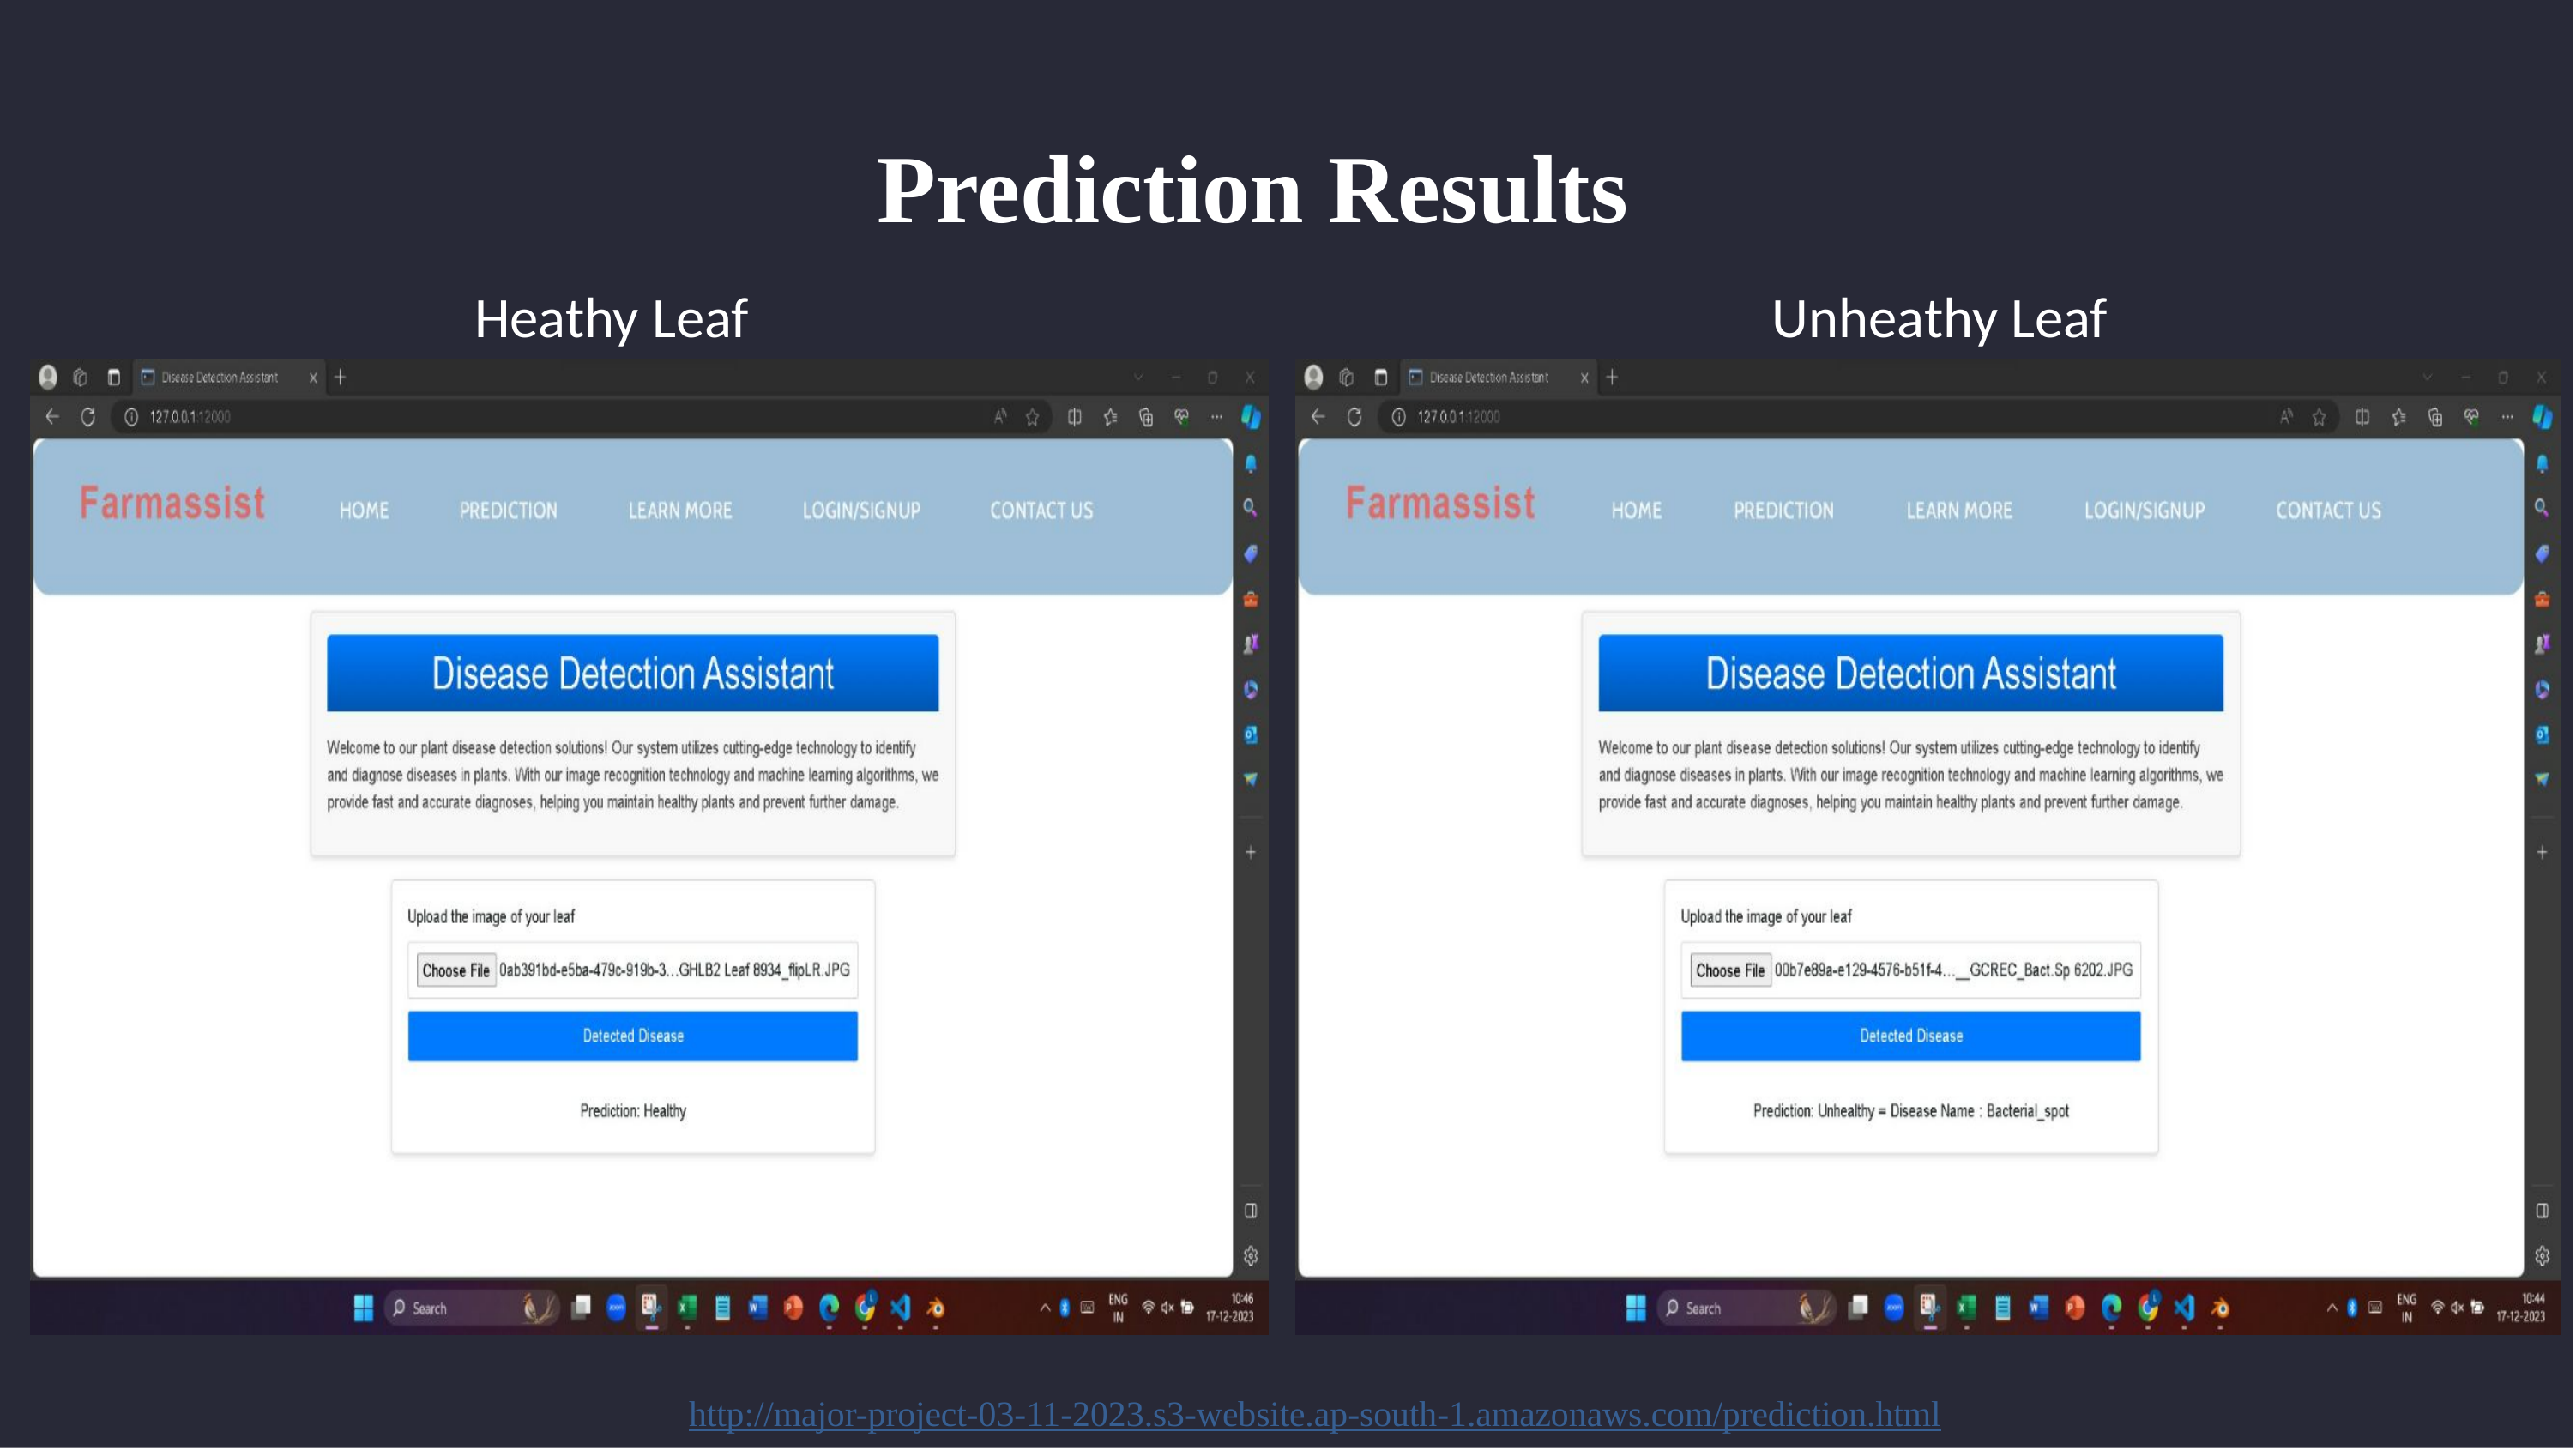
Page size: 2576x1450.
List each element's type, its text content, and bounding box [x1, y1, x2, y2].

text_box http://major-project-03-11-2023.s3-website.ap-south-1.amazonaws.com/prediction.html [687, 1389, 1946, 1435]
title Prediction Results [802, 124, 1674, 369]
text_box Heathy Leaf [397, 274, 787, 343]
picture [29, 359, 1269, 1335]
text_box Unheathy Leaf [1694, 274, 2130, 343]
picture [1295, 359, 2561, 1335]
